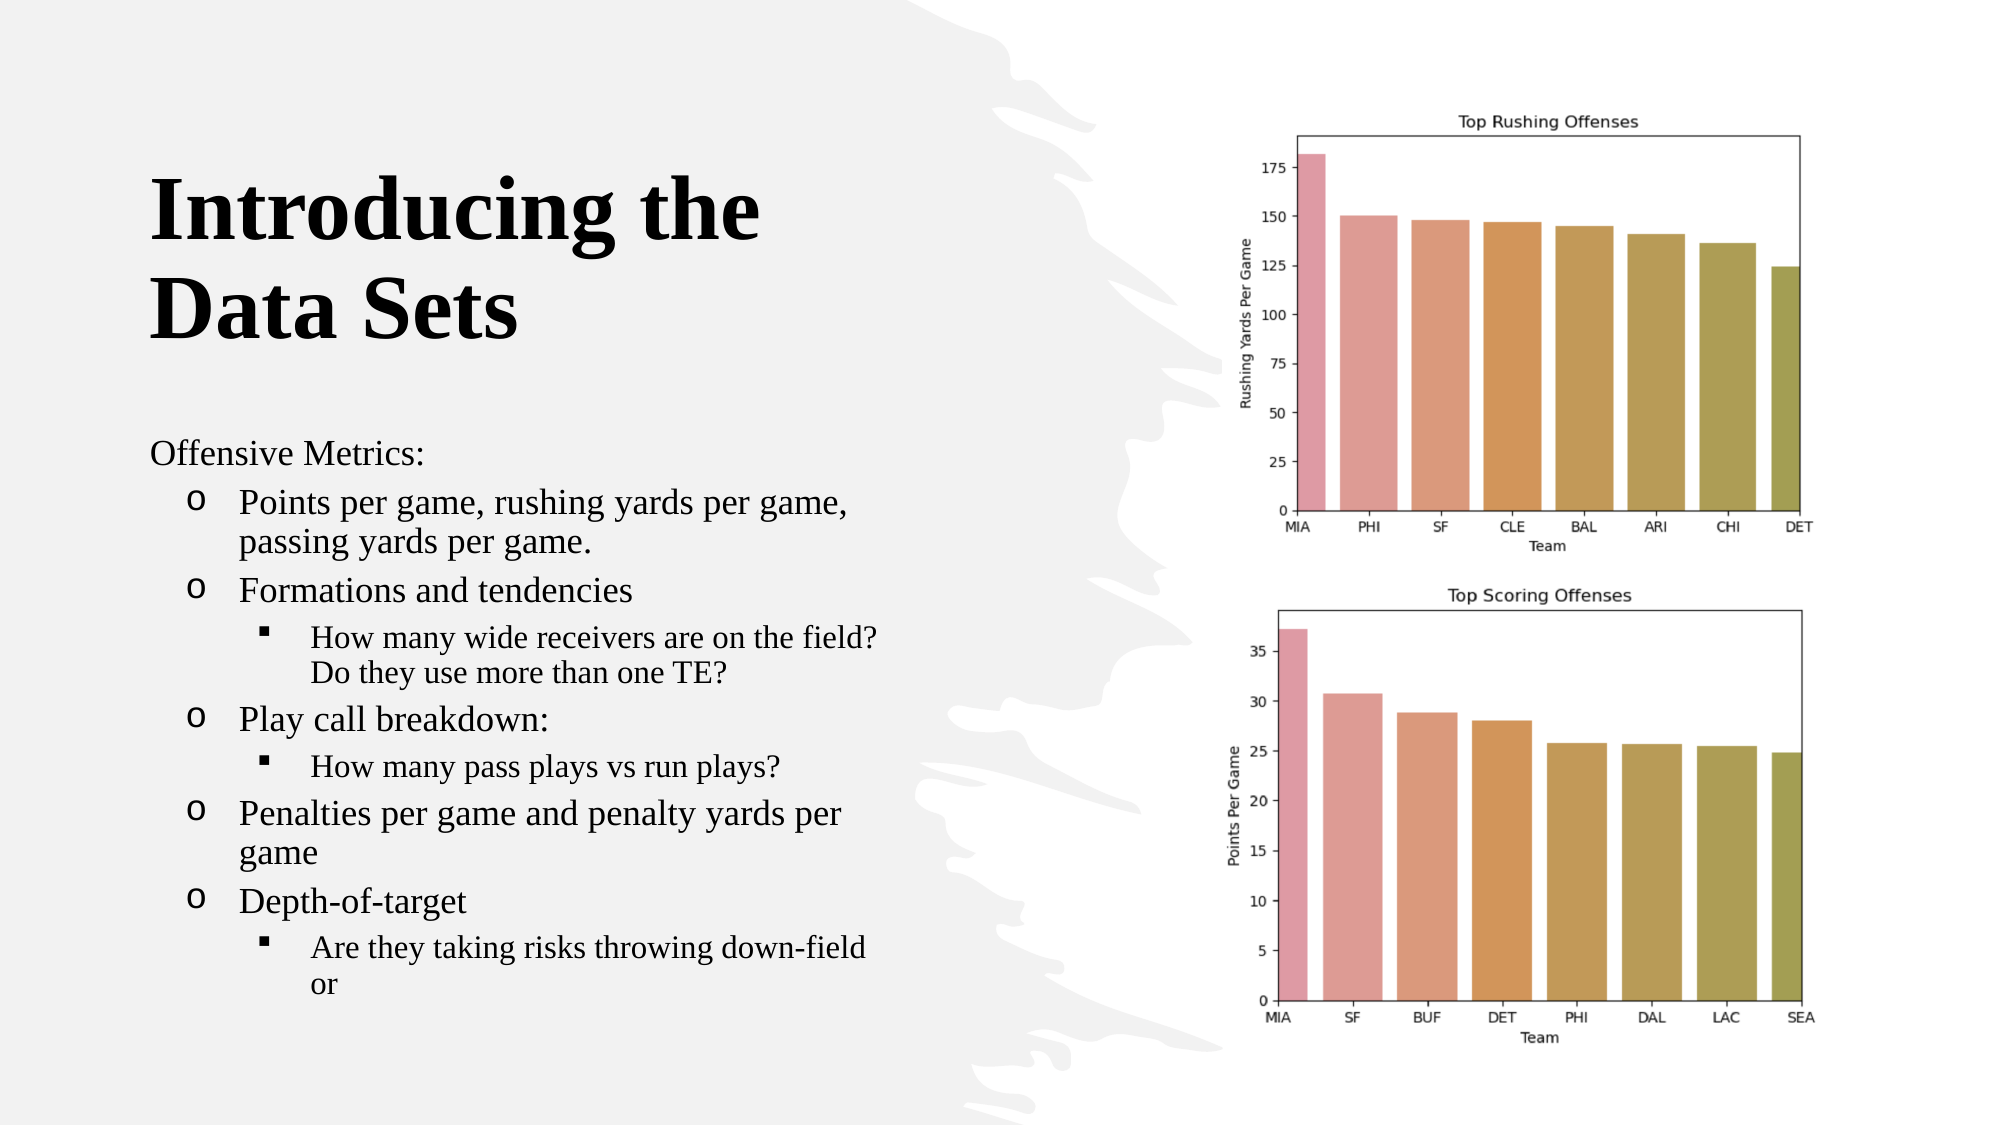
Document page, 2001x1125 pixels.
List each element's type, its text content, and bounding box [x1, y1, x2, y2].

title Introducing the Data Sets [134, 111, 918, 408]
picture [1222, 100, 1844, 1062]
text_box [909, 0, 2000, 1125]
text_box [0, 0, 1222, 1125]
list Offensive Metrics: Points per game, rushing yards per game, passing yards per game. Formations and tendencies How many wide receivers are on the field? Do they use more than one TE? Play call breakdown: How many pass plays vs run plays? Penalties per game and penalty yards per game Depth-of-target Are they taking risks throwing down-field or [134, 426, 918, 1010]
